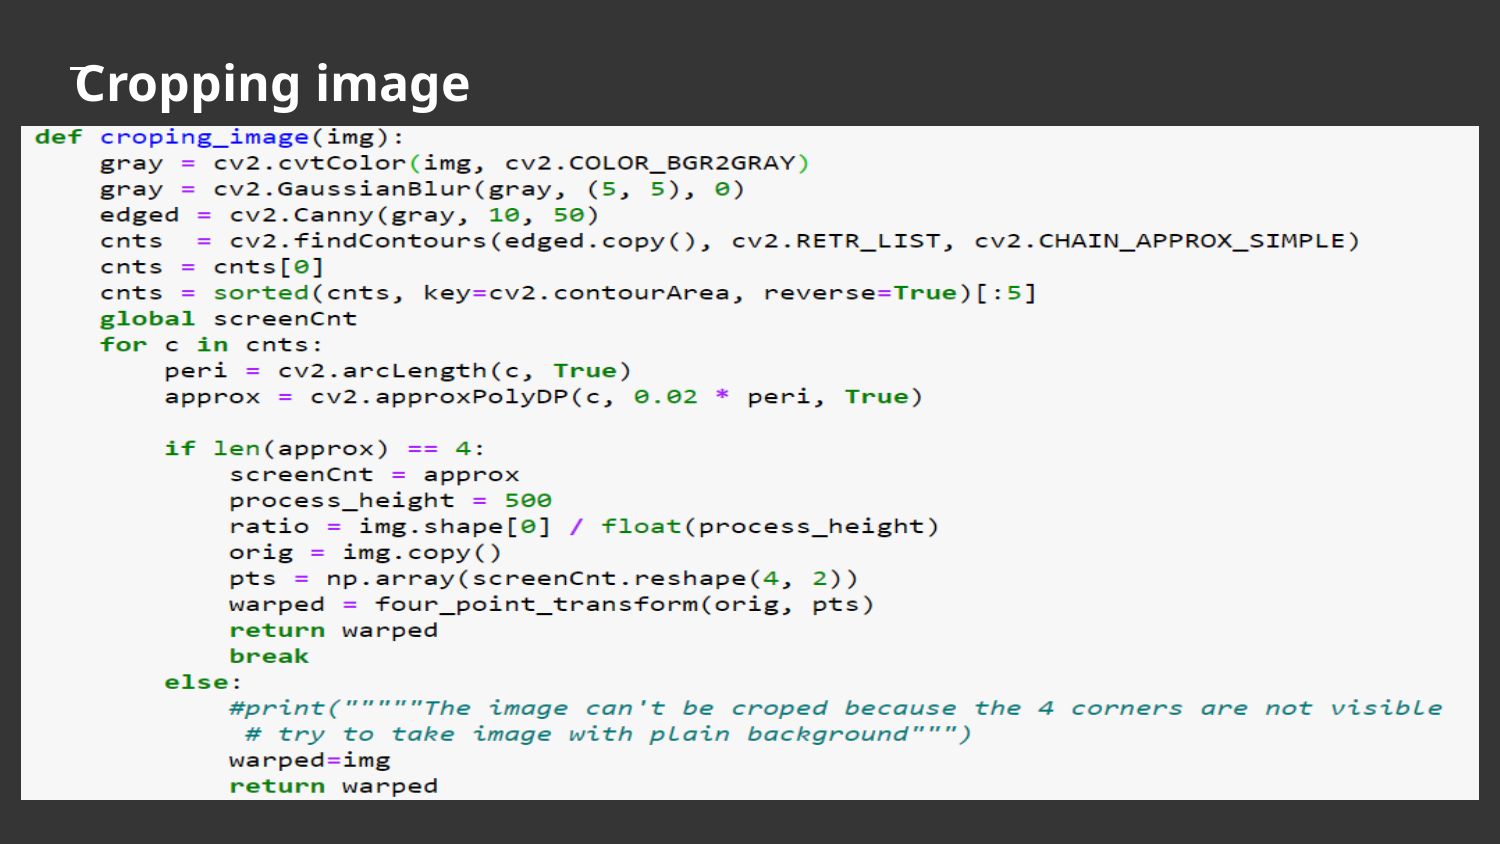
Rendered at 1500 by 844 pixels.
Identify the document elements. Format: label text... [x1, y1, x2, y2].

title Cropping image [46, 36, 1461, 125]
picture [21, 126, 1479, 800]
